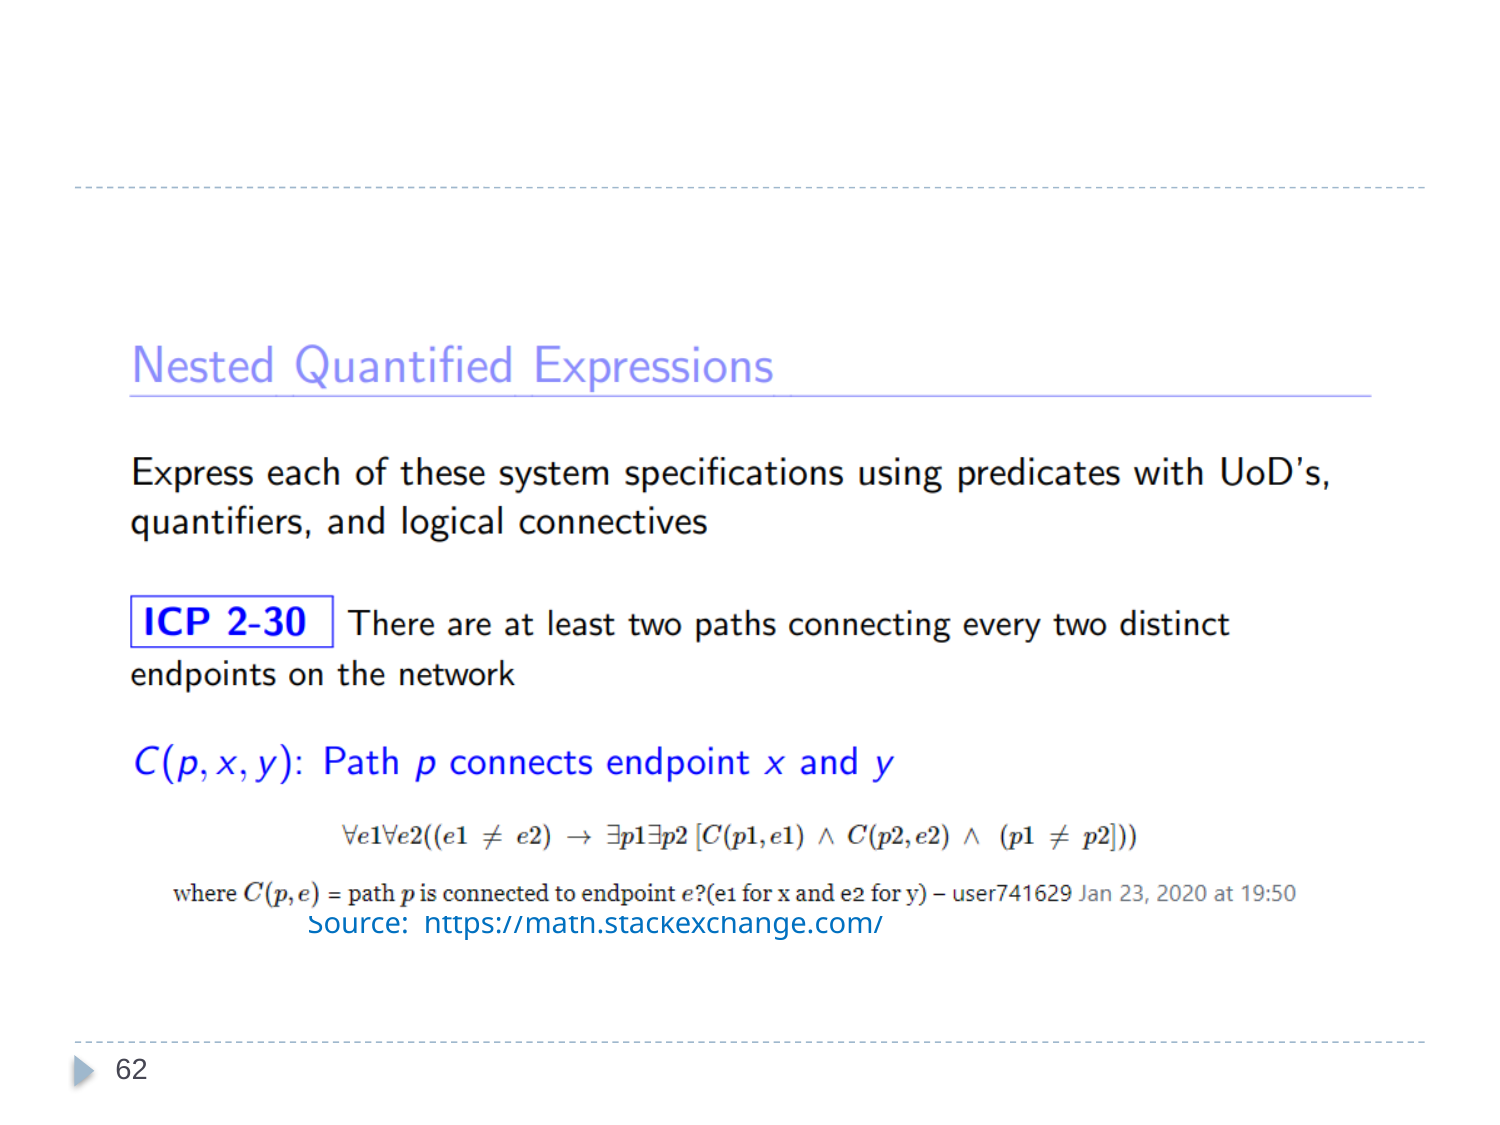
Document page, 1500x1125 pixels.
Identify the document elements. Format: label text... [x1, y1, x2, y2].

picture [107, 327, 1393, 916]
list Source: https://math.stackexchange.com/ [75, 200, 1425, 1010]
slide_number 62 [100, 1042, 426, 1103]
